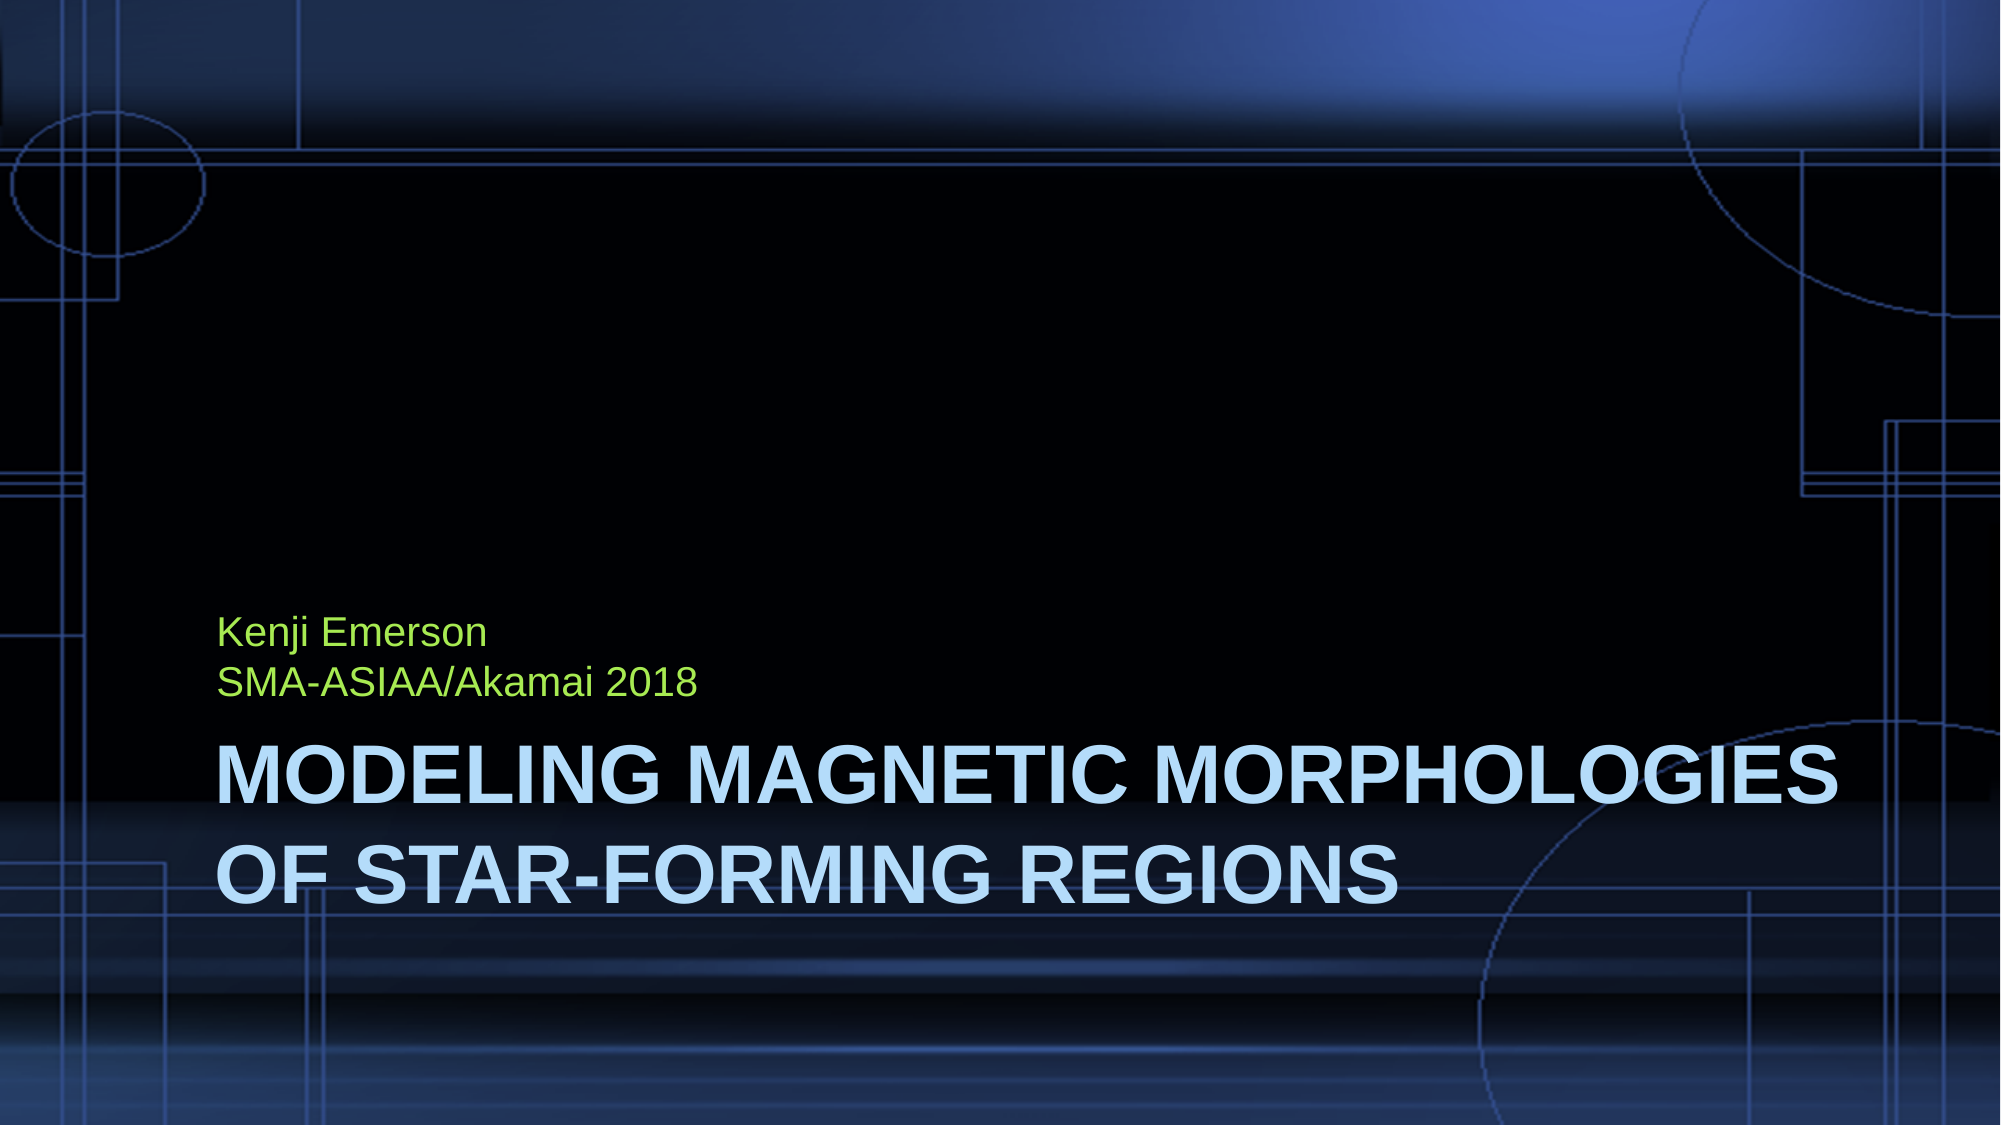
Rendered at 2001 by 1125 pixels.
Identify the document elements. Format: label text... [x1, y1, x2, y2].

title Modeling Magnetic Morphologies of Star-Forming Regions [200, 713, 1900, 788]
picture [0, 0, 2001, 1125]
text_box [200, 788, 1900, 1037]
subtitle Kenji Emerson SMA-ASIAA/Akamai 2018 [200, 464, 1900, 713]
